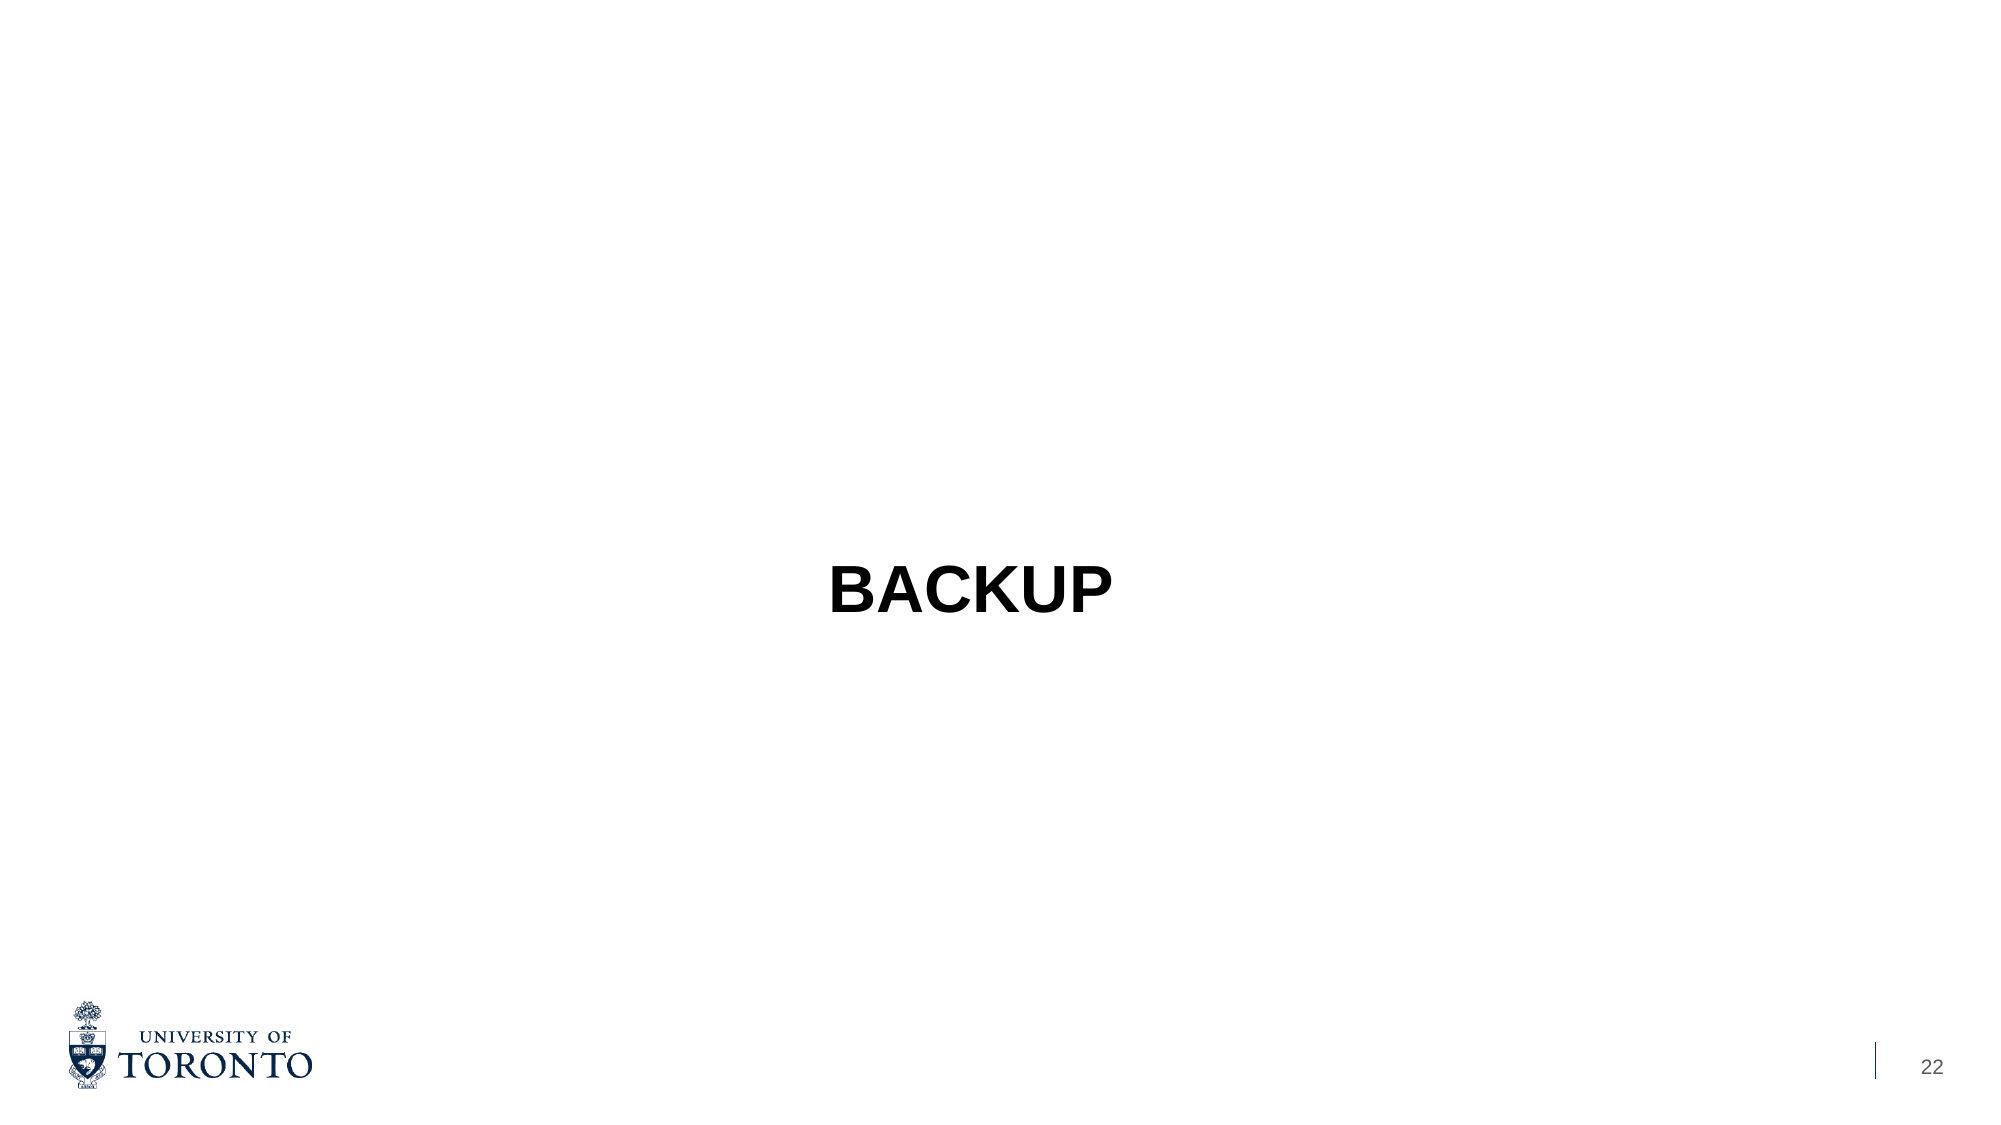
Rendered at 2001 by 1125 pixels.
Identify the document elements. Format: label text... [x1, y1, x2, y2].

picture [69, 1001, 312, 1089]
slide_number 22 [1896, 1036, 1969, 1097]
title BACKUP [813, 490, 1187, 635]
